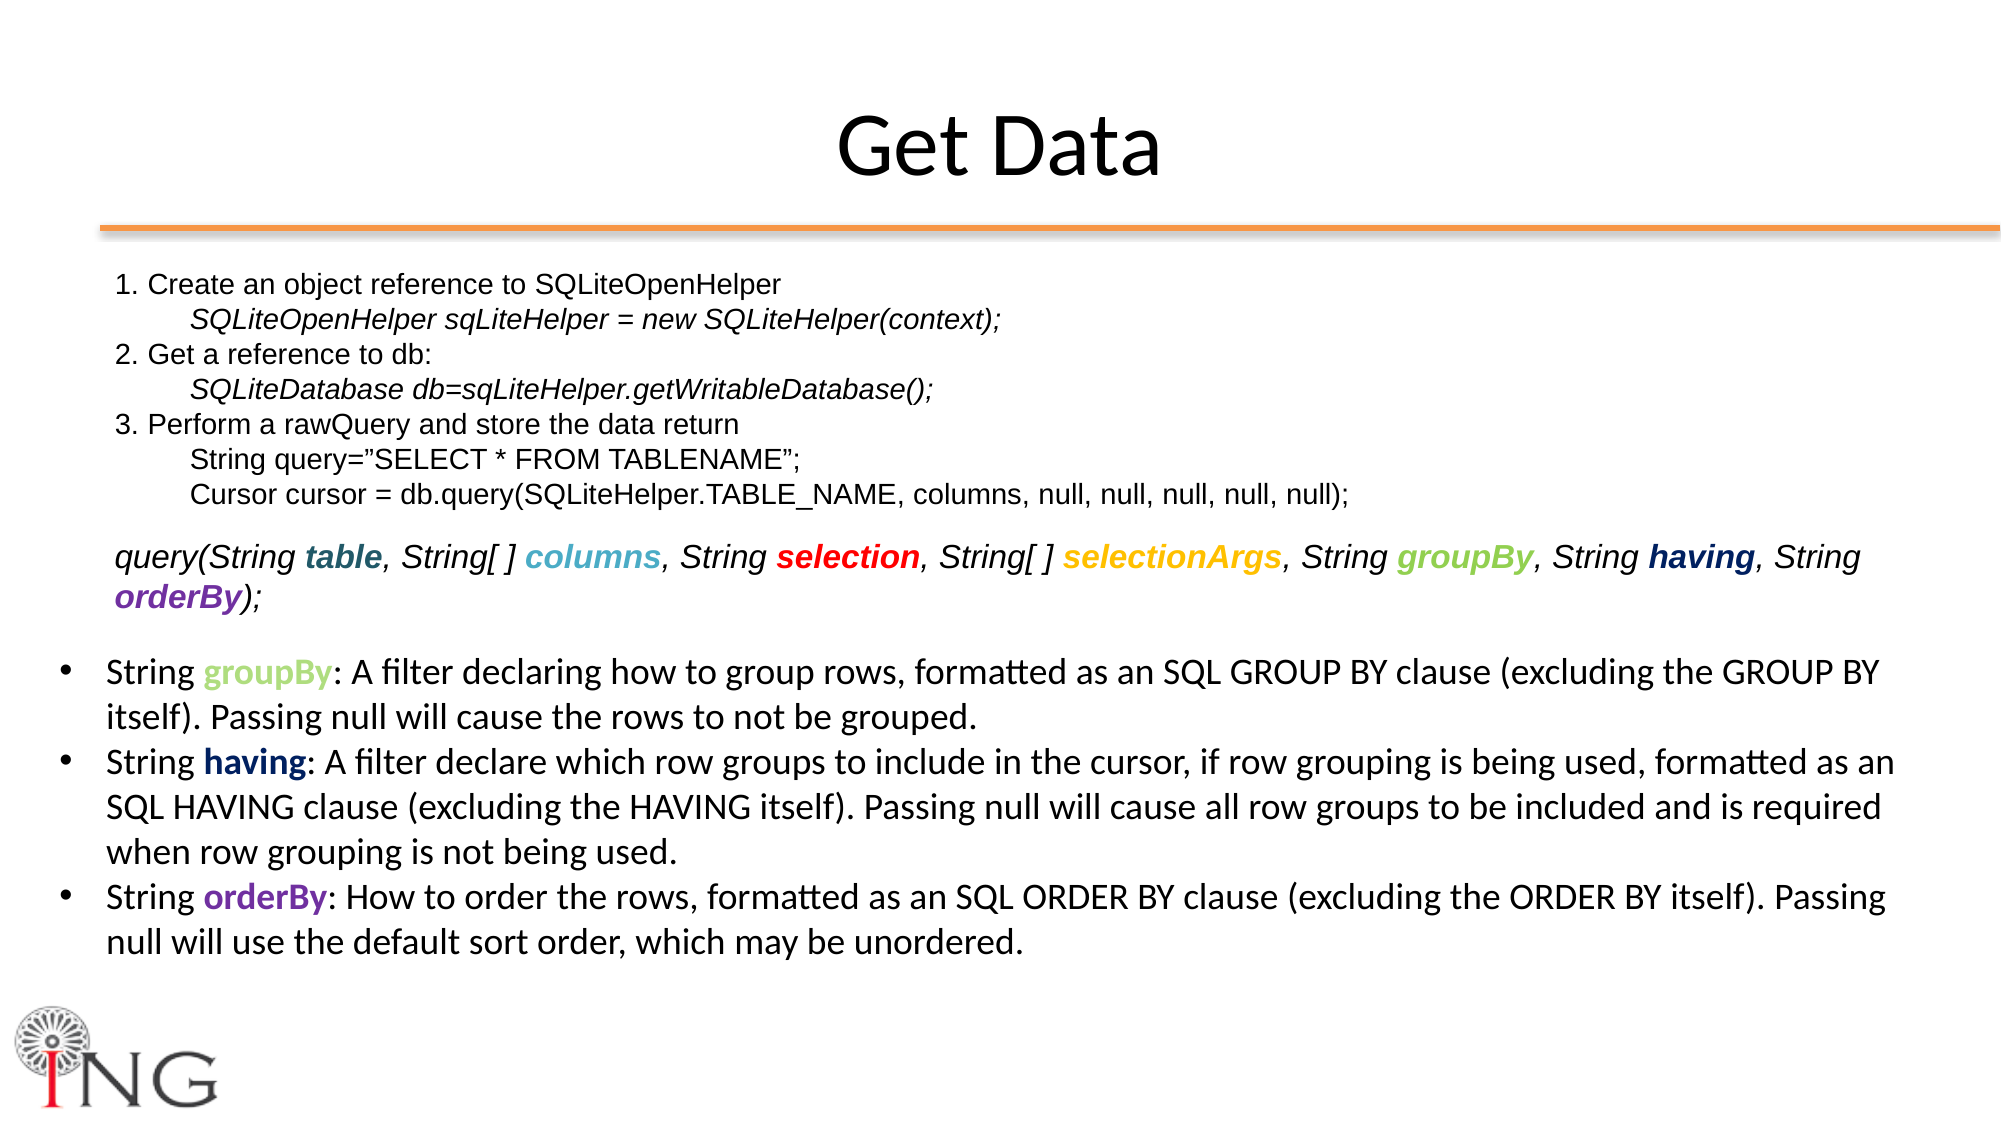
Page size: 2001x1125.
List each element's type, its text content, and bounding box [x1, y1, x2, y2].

title Get Data [99, 45, 1900, 233]
text_box String groupBy: A filter declaring how to group rows, formatted as an SQL GROUP BY clause (excluding the GROUP BY itself). Passing null will cause the rows to not be grouped. String having: A filter declare which row groups to include in the cursor, if row grouping is being used, formatted as an SQL HAVING clause (excluding the HAVING itself). Passing null will cause all row groups to be included and is required when row grouping is not being used. String orderBy: How to order the rows, formatted as an SQL ORDER BY clause (excluding the ORDER BY itself). Passing null will use the default sort order, which may be unordered. [44, 639, 1956, 1015]
picture [0, 987, 244, 1125]
text_box Create an object reference to SQLiteOpenHelper SQLiteOpenHelper sqLiteHelper = new SQLiteHelper(context); Get a reference to db: SQLiteDatabase db=sqLiteHelper.getWritableDatabase(); Perform a rawQuery and store the data return String query=”SELECT * FROM TABLENAME”; Cursor cursor = db.query(SQLiteHelper.TABLE_NAME, columns, null, null, null, null, null); [99, 258, 1845, 518]
text_box query(String table, String[ ] columns, String selection, String[ ] selectionArgs, String groupBy, String having, String orderBy); [99, 528, 1950, 623]
